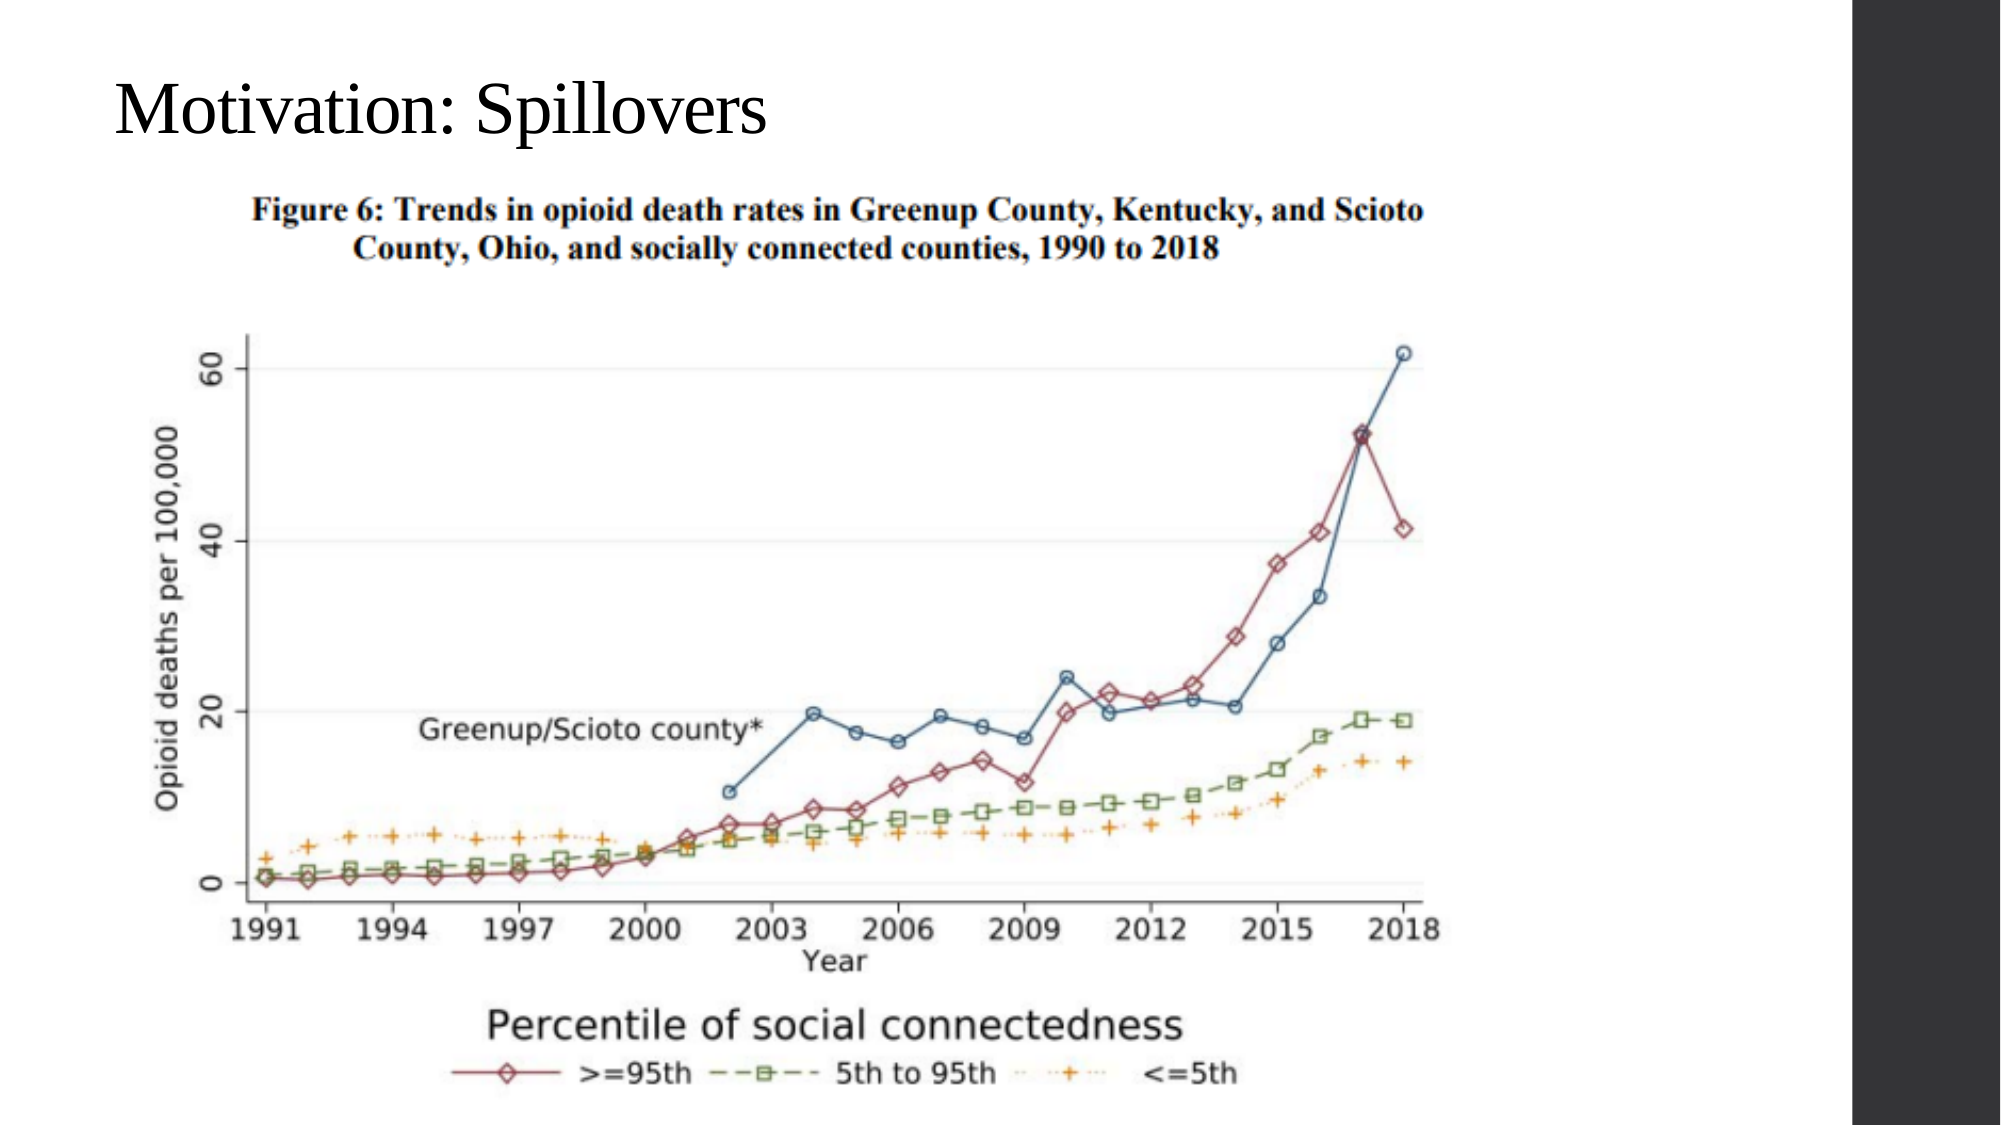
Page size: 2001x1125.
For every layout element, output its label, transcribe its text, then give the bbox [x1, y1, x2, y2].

title Motivation: Spillovers [99, 55, 1813, 158]
picture [99, 157, 1551, 1125]
